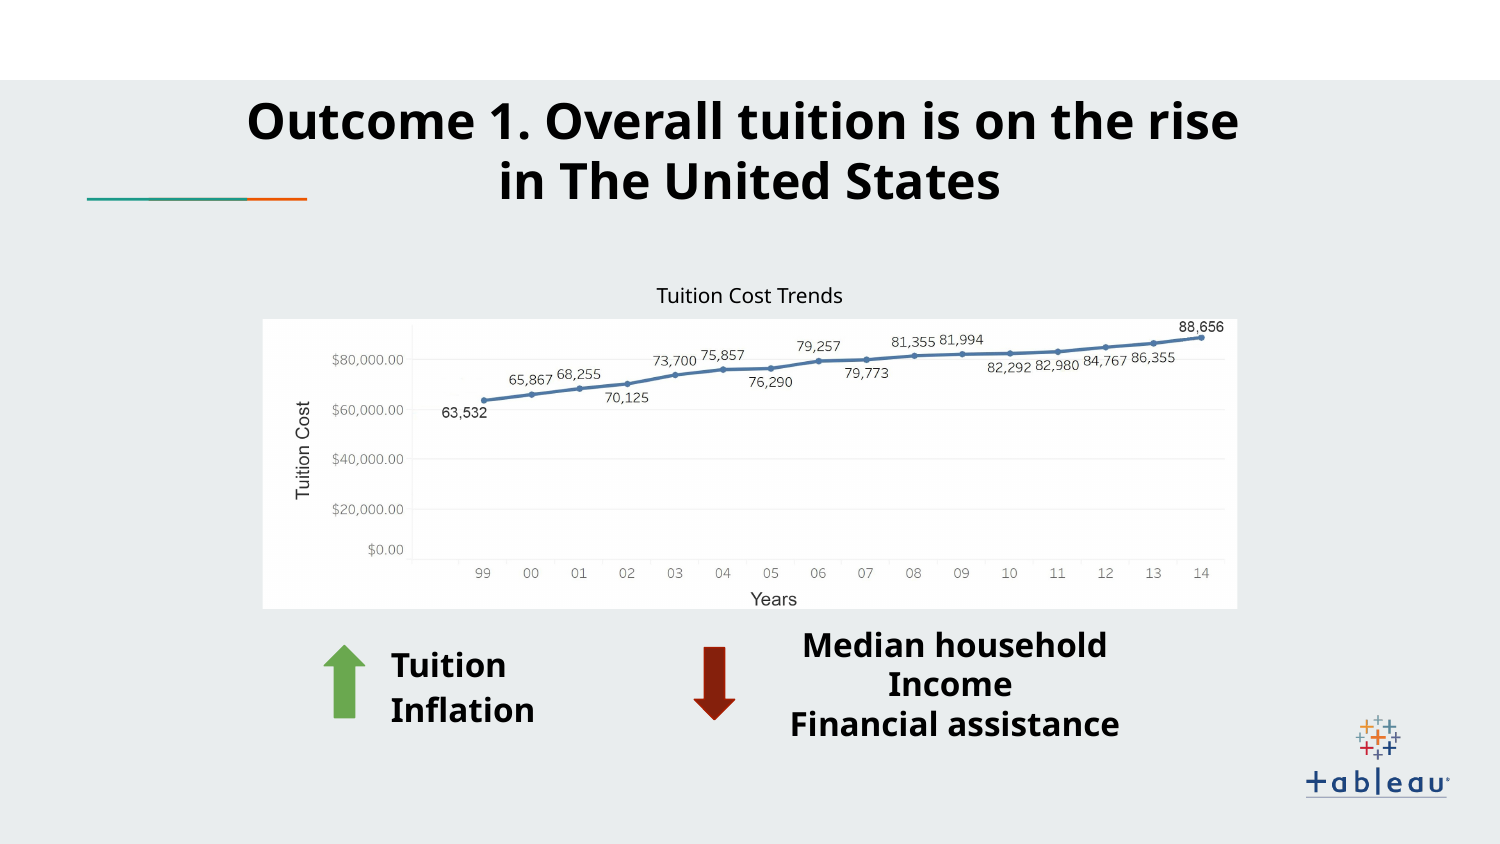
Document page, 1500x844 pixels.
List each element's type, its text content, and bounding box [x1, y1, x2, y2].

text_box Outcome 1. Overall tuition is on the rise in The United States [0, 68, 1500, 231]
text_box Median household Income Financial assistance [734, 631, 1176, 736]
text_box [324, 645, 365, 718]
text_box Tuition Inflation [375, 619, 997, 749]
picture [1277, 708, 1478, 800]
picture [262, 319, 1238, 610]
subtitle Tuition Cost Trends [565, 267, 935, 318]
text_box [694, 647, 735, 720]
